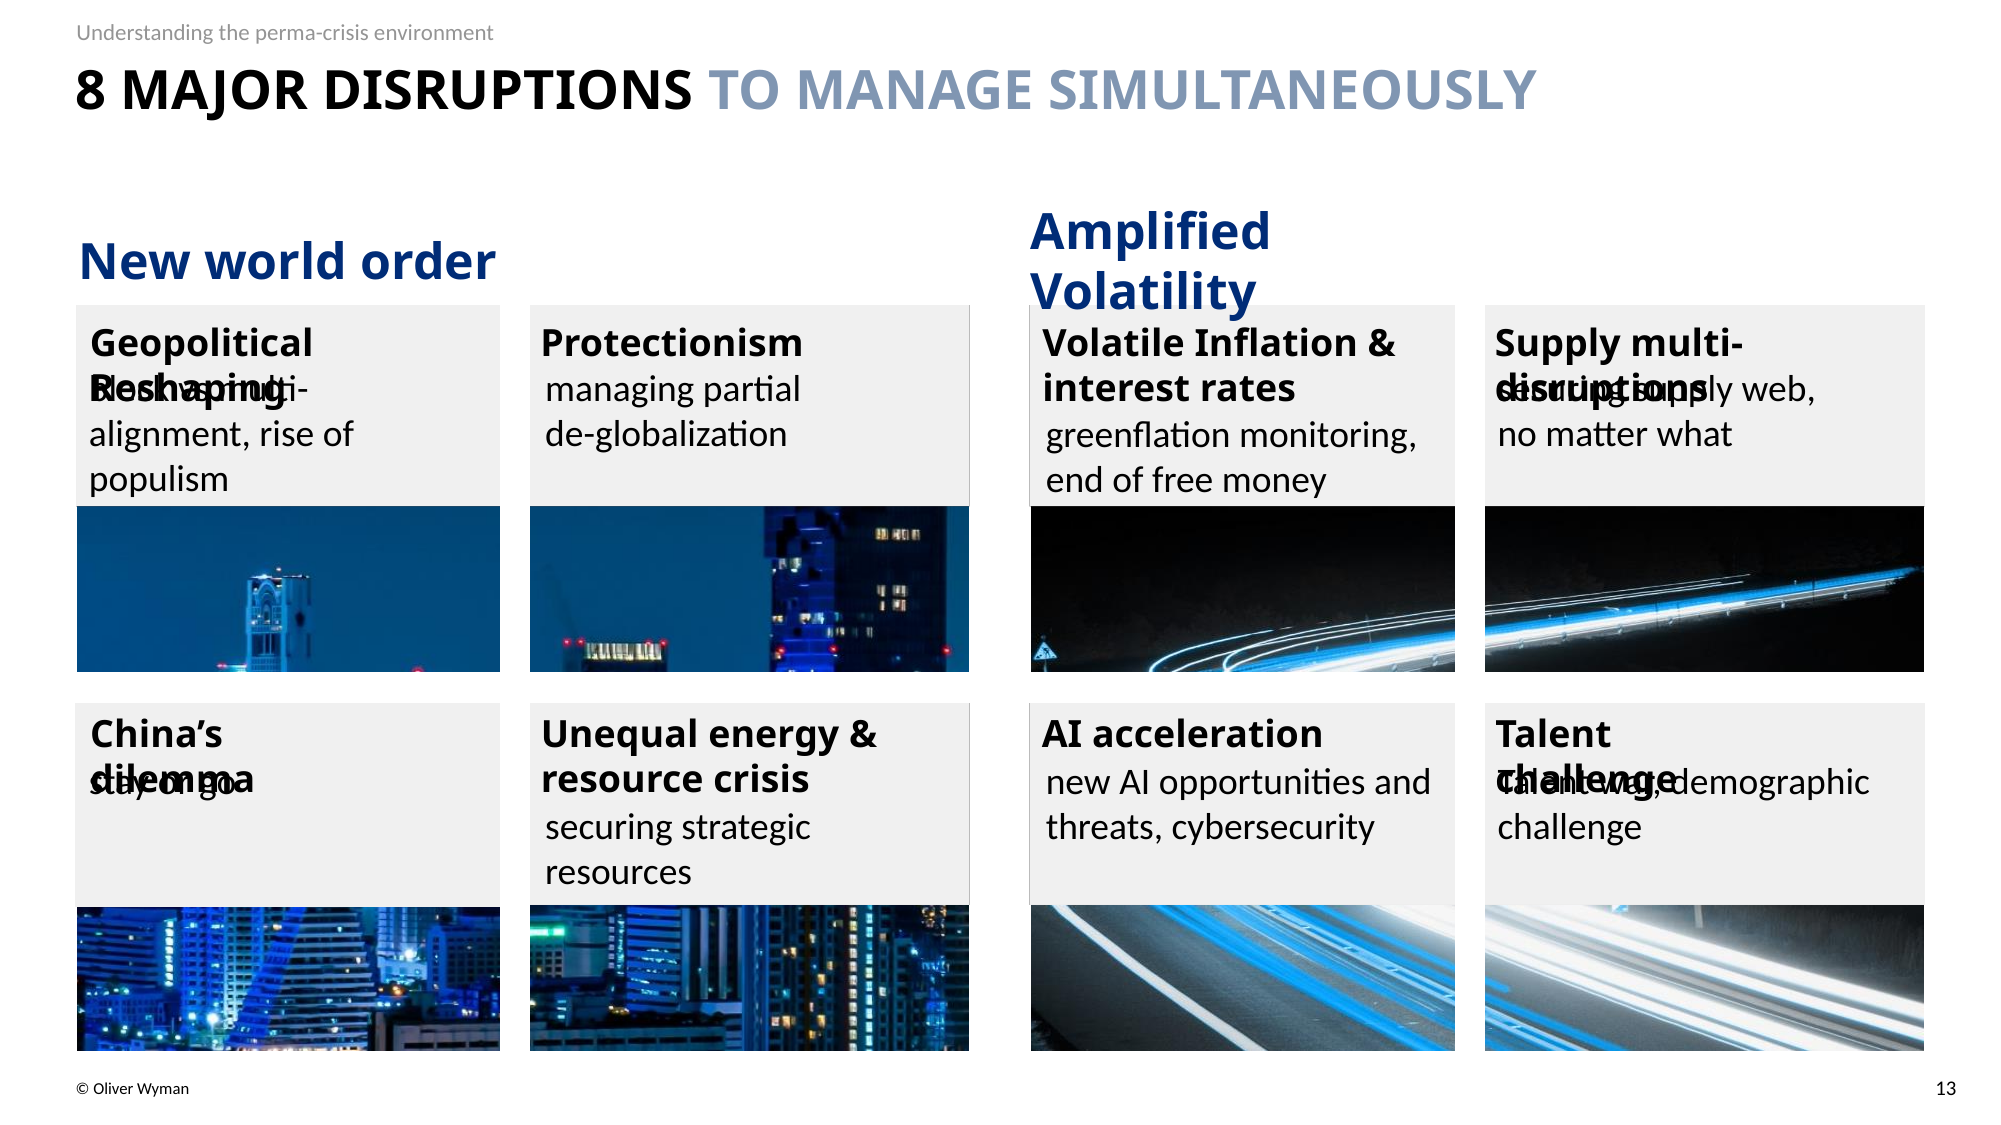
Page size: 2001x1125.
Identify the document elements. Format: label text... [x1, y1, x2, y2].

text_box New world order [78, 229, 537, 290]
title 8 major disruptions To manage Simultaneously [75, 62, 1864, 189]
picture [54, 302, 1979, 1060]
text_box Amplified Volatility [1030, 199, 1508, 305]
text_box Understanding the perma-crisis environment [76, 17, 496, 46]
